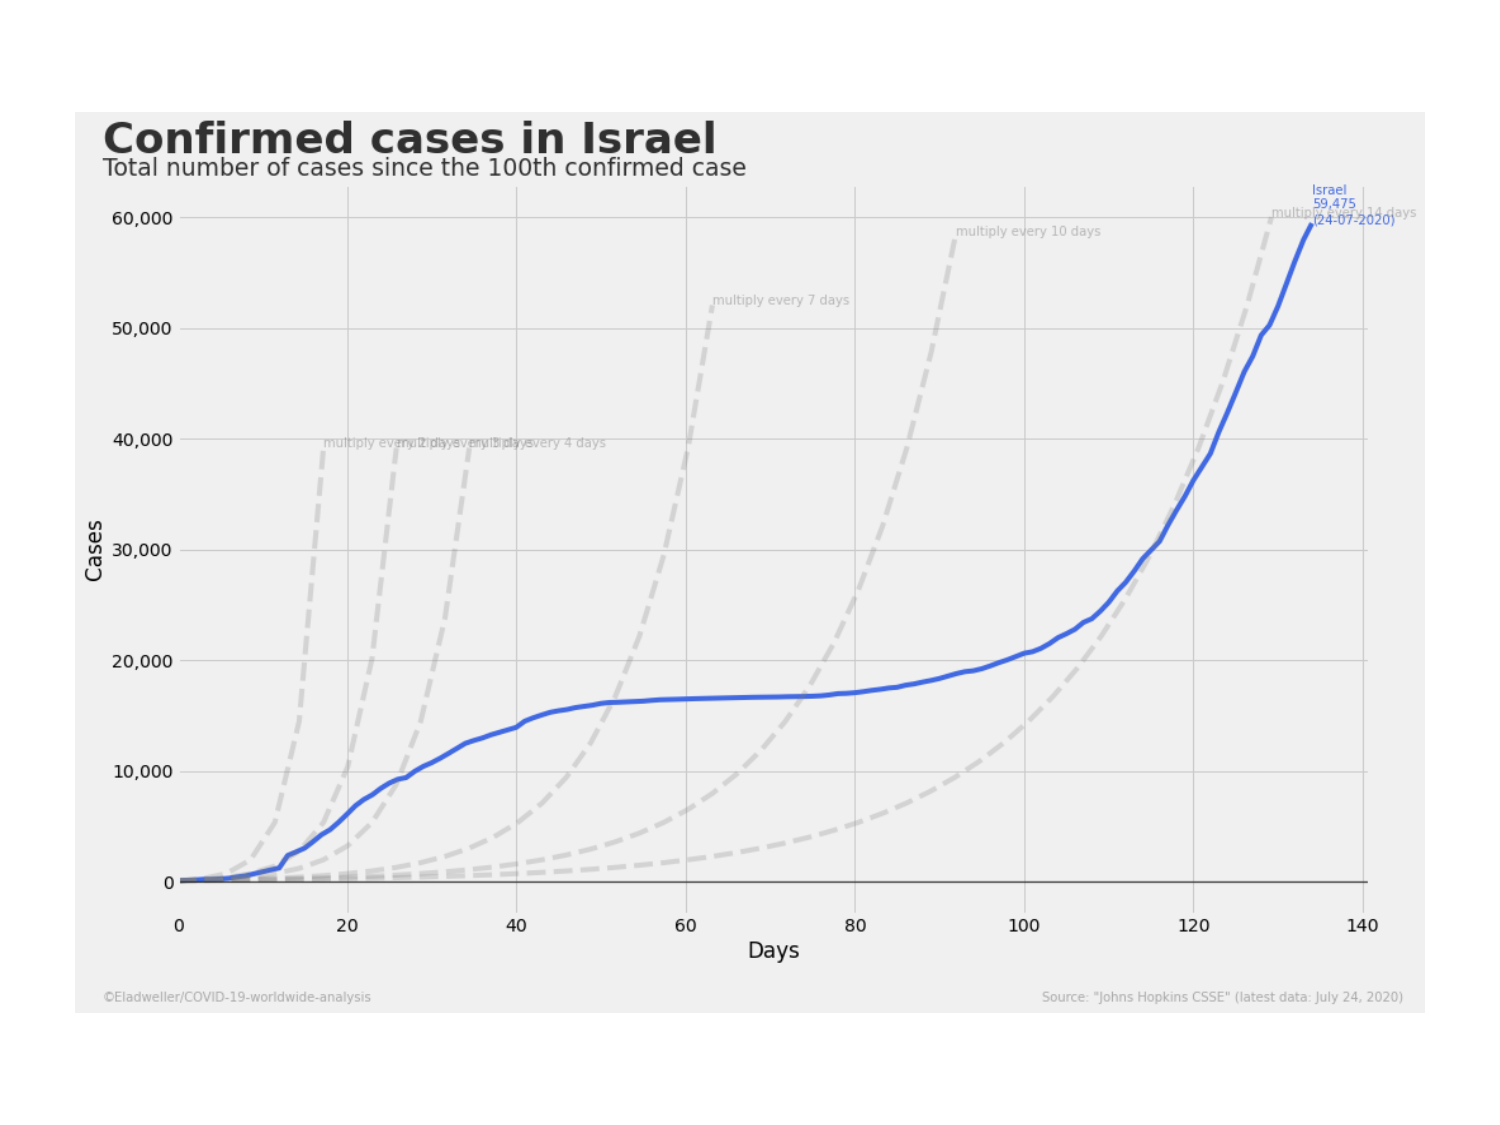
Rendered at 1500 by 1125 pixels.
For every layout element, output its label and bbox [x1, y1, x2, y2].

picture [74, 112, 1426, 1013]
